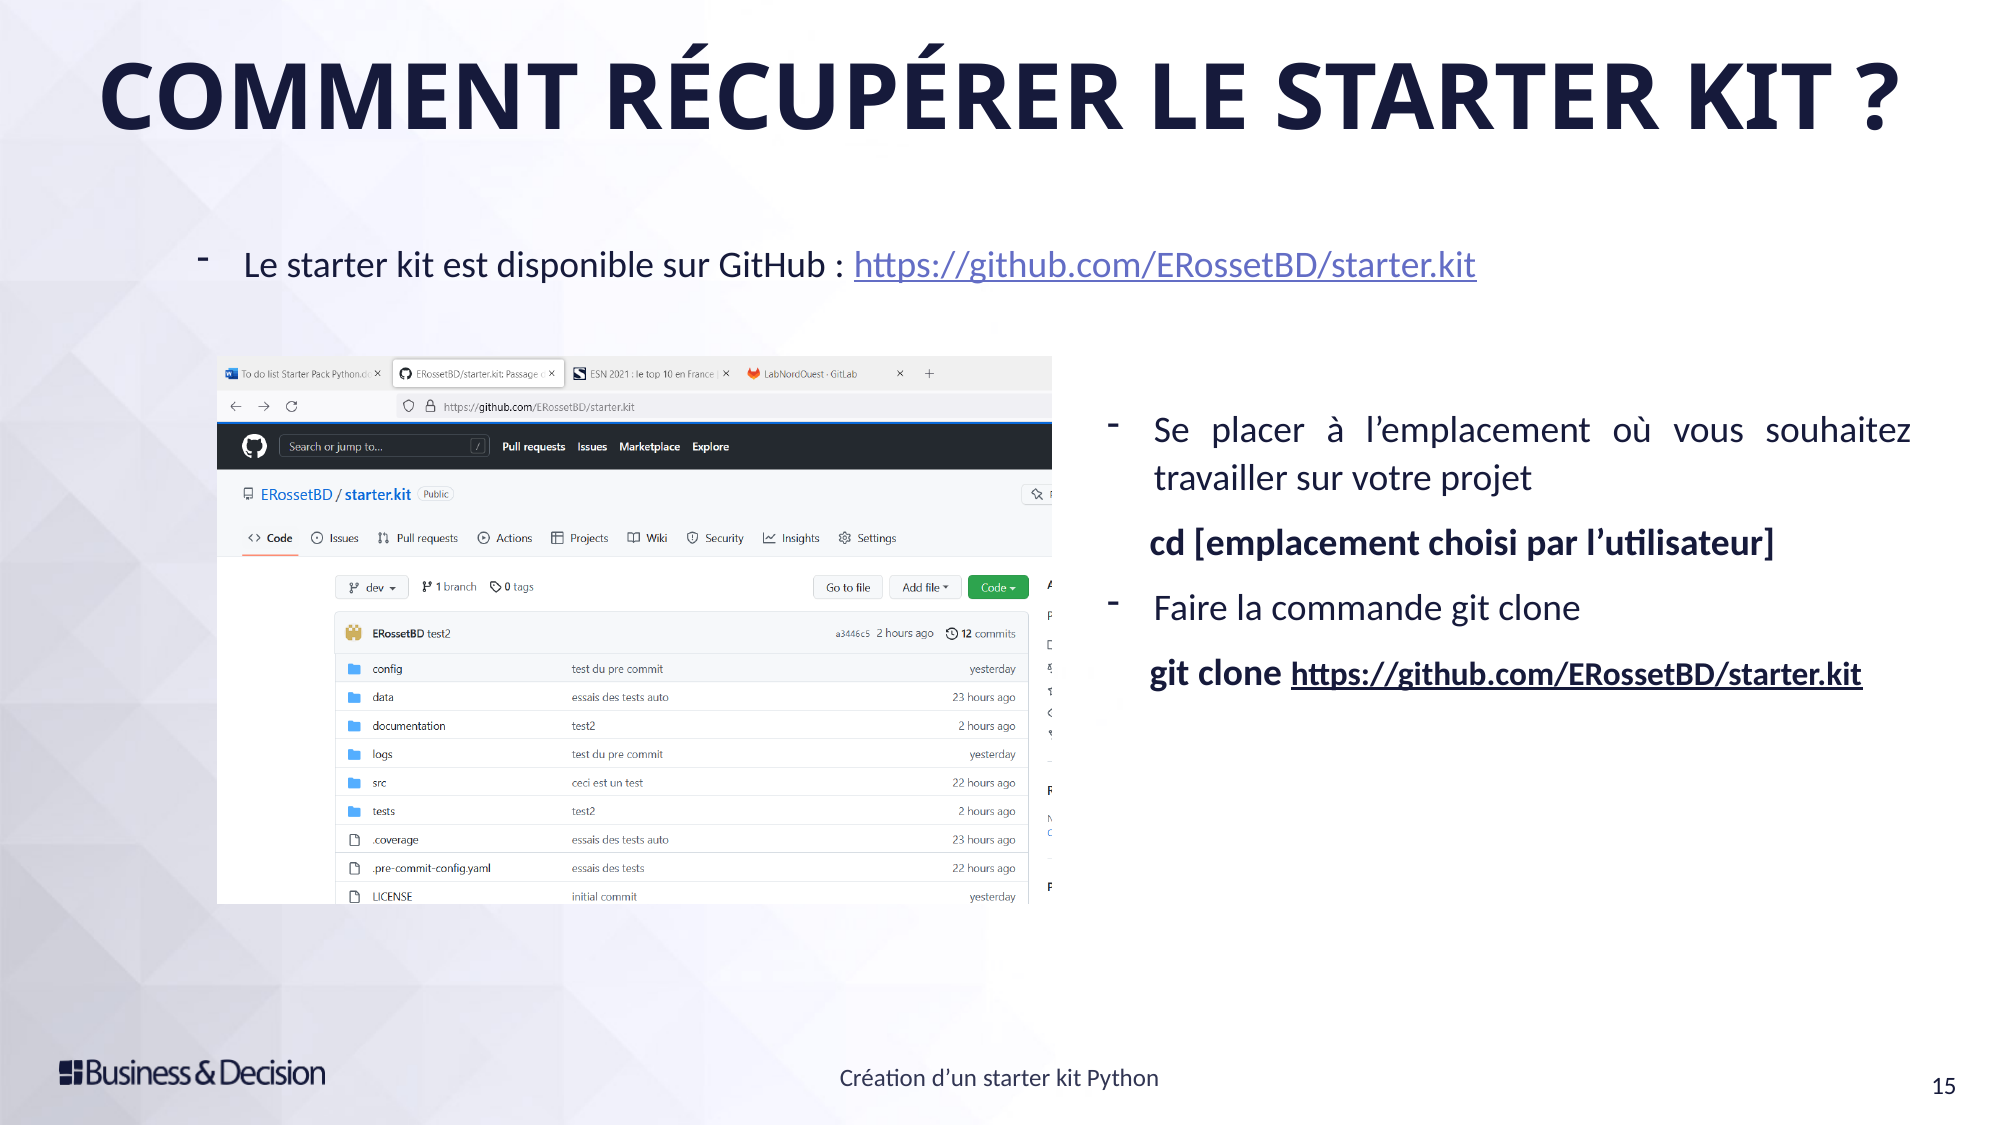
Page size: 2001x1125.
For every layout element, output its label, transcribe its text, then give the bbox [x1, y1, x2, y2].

text_box Le starter kit est disponible sur GitHub : https://github.com/ERossetBD/starter.kit [182, 229, 1955, 357]
slide_number 15 [1521, 1054, 1972, 1115]
text_box Comment récupérer le starter kit ? [0, 6, 2000, 193]
text_box Se placer à l’emplacement où vous souhaitez travailler sur votre projet cd [emplacement choisi par l’utilisateur] Faire la commande git clone git clone https://github.com/ERossetBD/starter.kit [1092, 394, 1927, 701]
footer Création d’un starter kit Python [662, 1046, 1338, 1107]
picture [0, 0, 2001, 1125]
